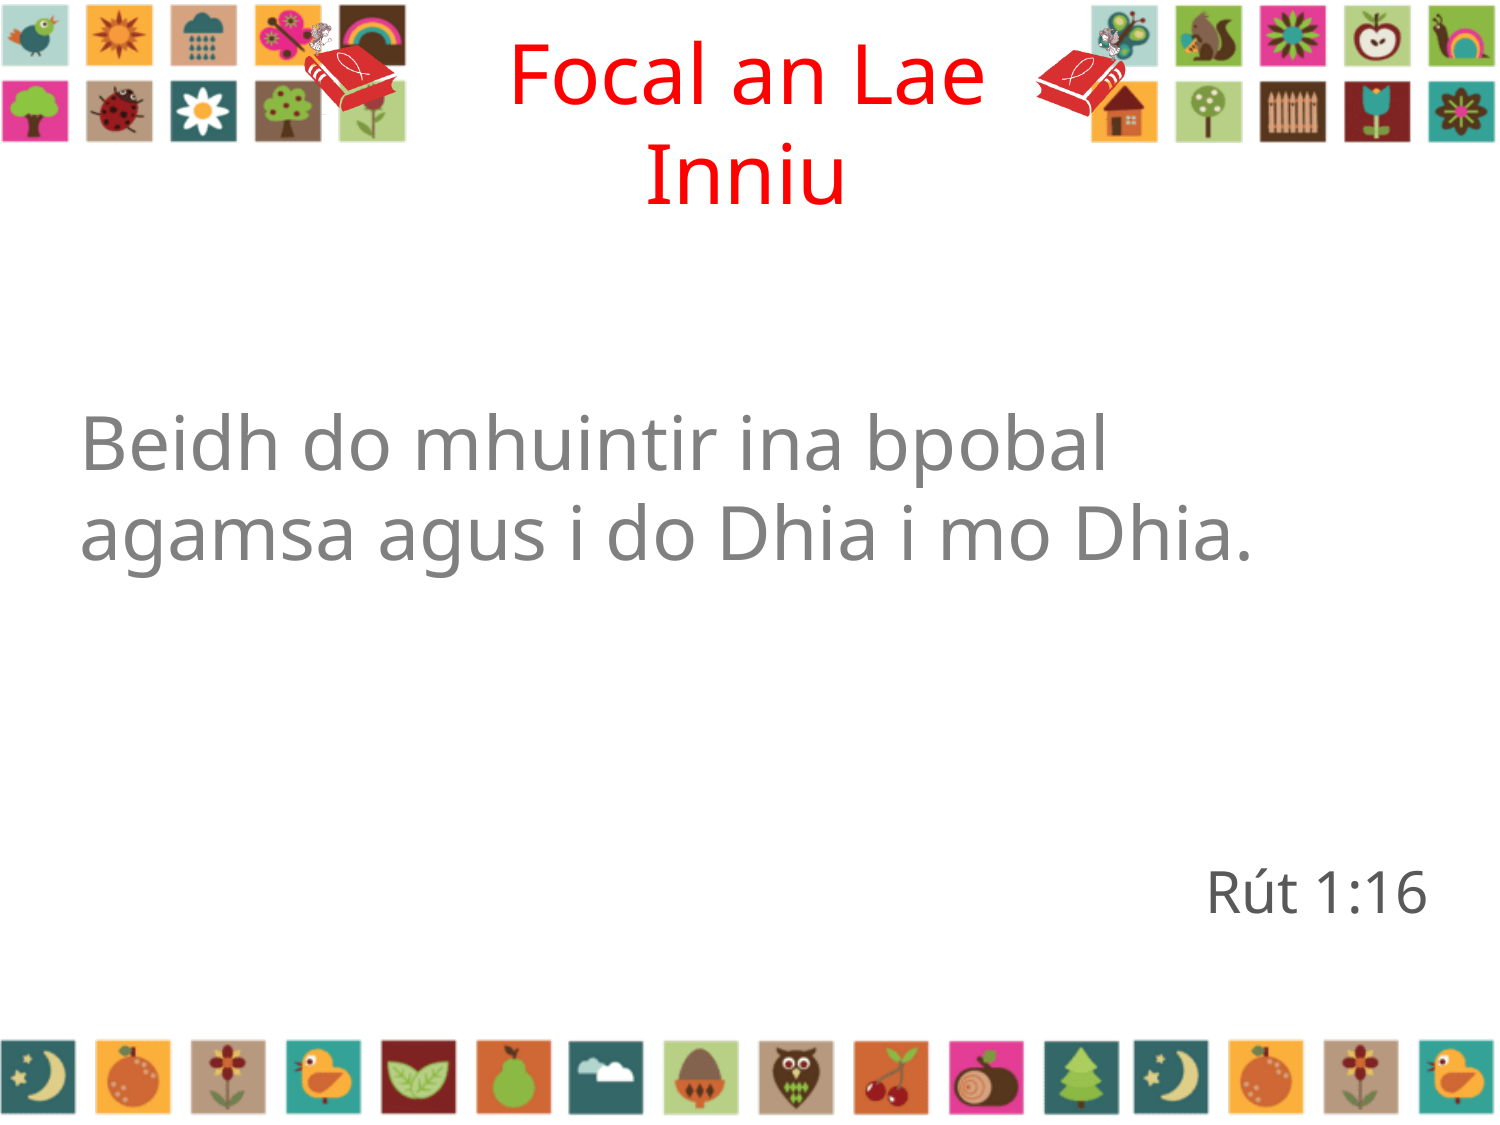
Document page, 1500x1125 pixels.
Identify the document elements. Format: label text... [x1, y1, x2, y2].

picture [0, 3, 430, 150]
text_box Rút 1:16 [812, 848, 1444, 933]
text_box Beidh do mhuintir ina bpobal agamsa agus i do Dhia i mo Dhia. [64, 387, 1412, 583]
picture [1003, 3, 1500, 150]
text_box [0, 1028, 1500, 1118]
text_box Focal an Lae Inniu [414, 13, 1080, 229]
